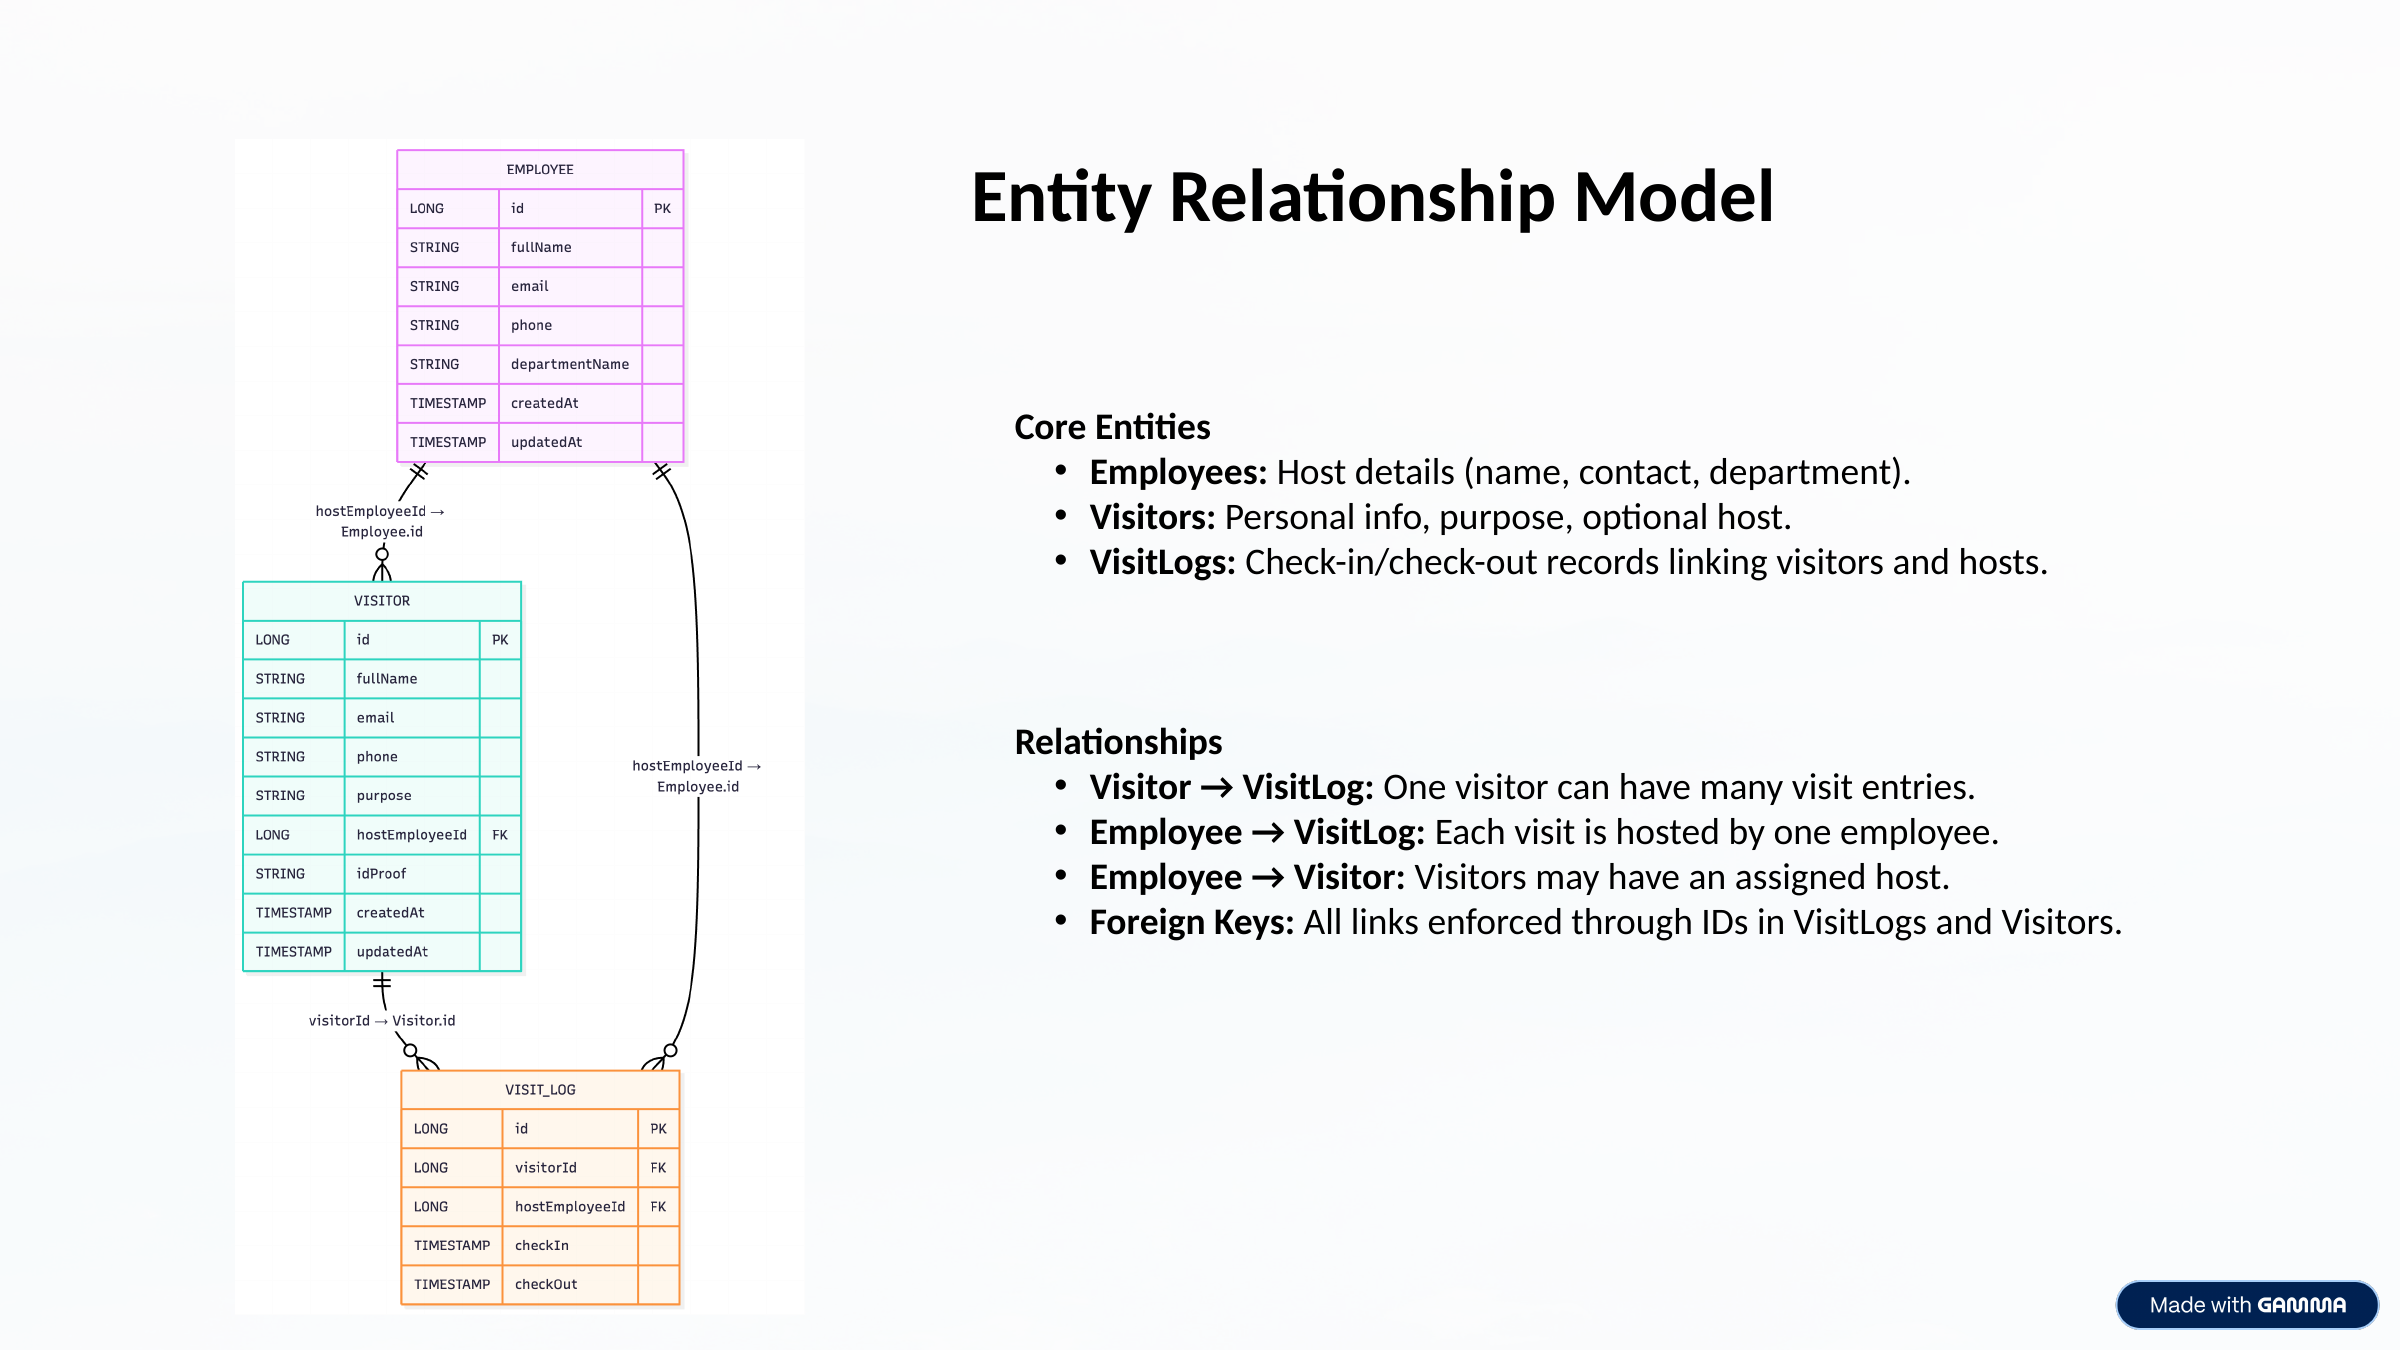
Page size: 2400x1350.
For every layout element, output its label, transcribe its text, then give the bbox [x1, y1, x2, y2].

picture [2106, 1271, 2389, 1339]
text_box Core Entities Employees: Host details (name, contact, department). Visitors: Personal info, purpose, optional host. VisitLogs: Check-in/check-out records linking visitors and hosts. Relationships Visitor → VisitLog: One visitor can have many visit entries. Employee → VisitLog: Each visit is hosted by one employee. Employee → Visitor: Visitors may have an assigned host. Foreign Keys: All links enforced through IDs in VisitLogs and Visitors. [999, 394, 2236, 950]
text_box Entity Relationship Model [956, 139, 1792, 245]
picture [235, 139, 805, 1315]
